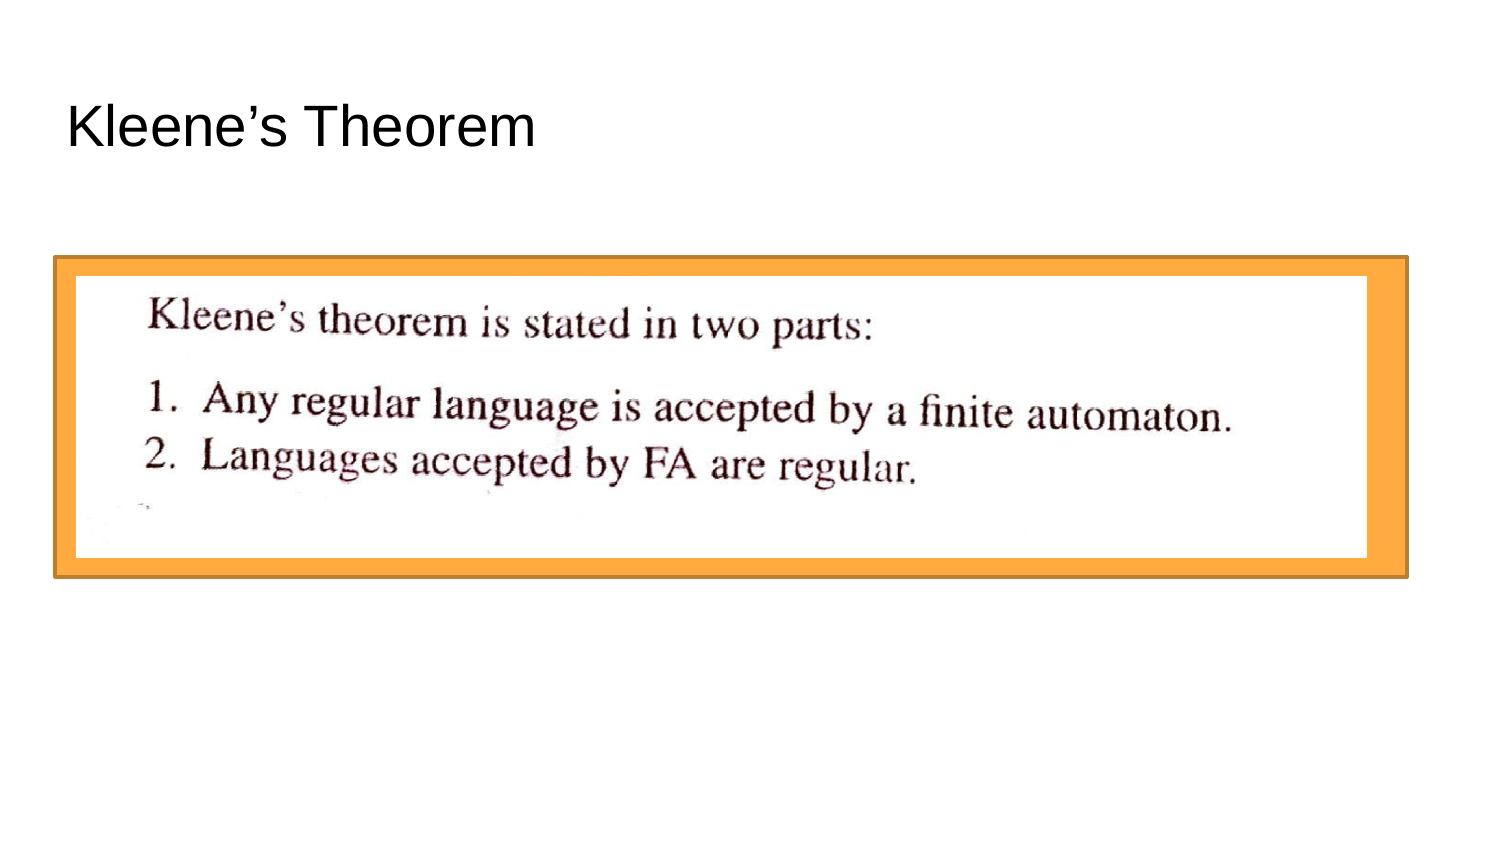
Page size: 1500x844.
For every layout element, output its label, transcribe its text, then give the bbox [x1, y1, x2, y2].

title Kleene’s Theorem [51, 72, 1449, 167]
text_box [53, 255, 1409, 579]
picture [76, 276, 1367, 558]
